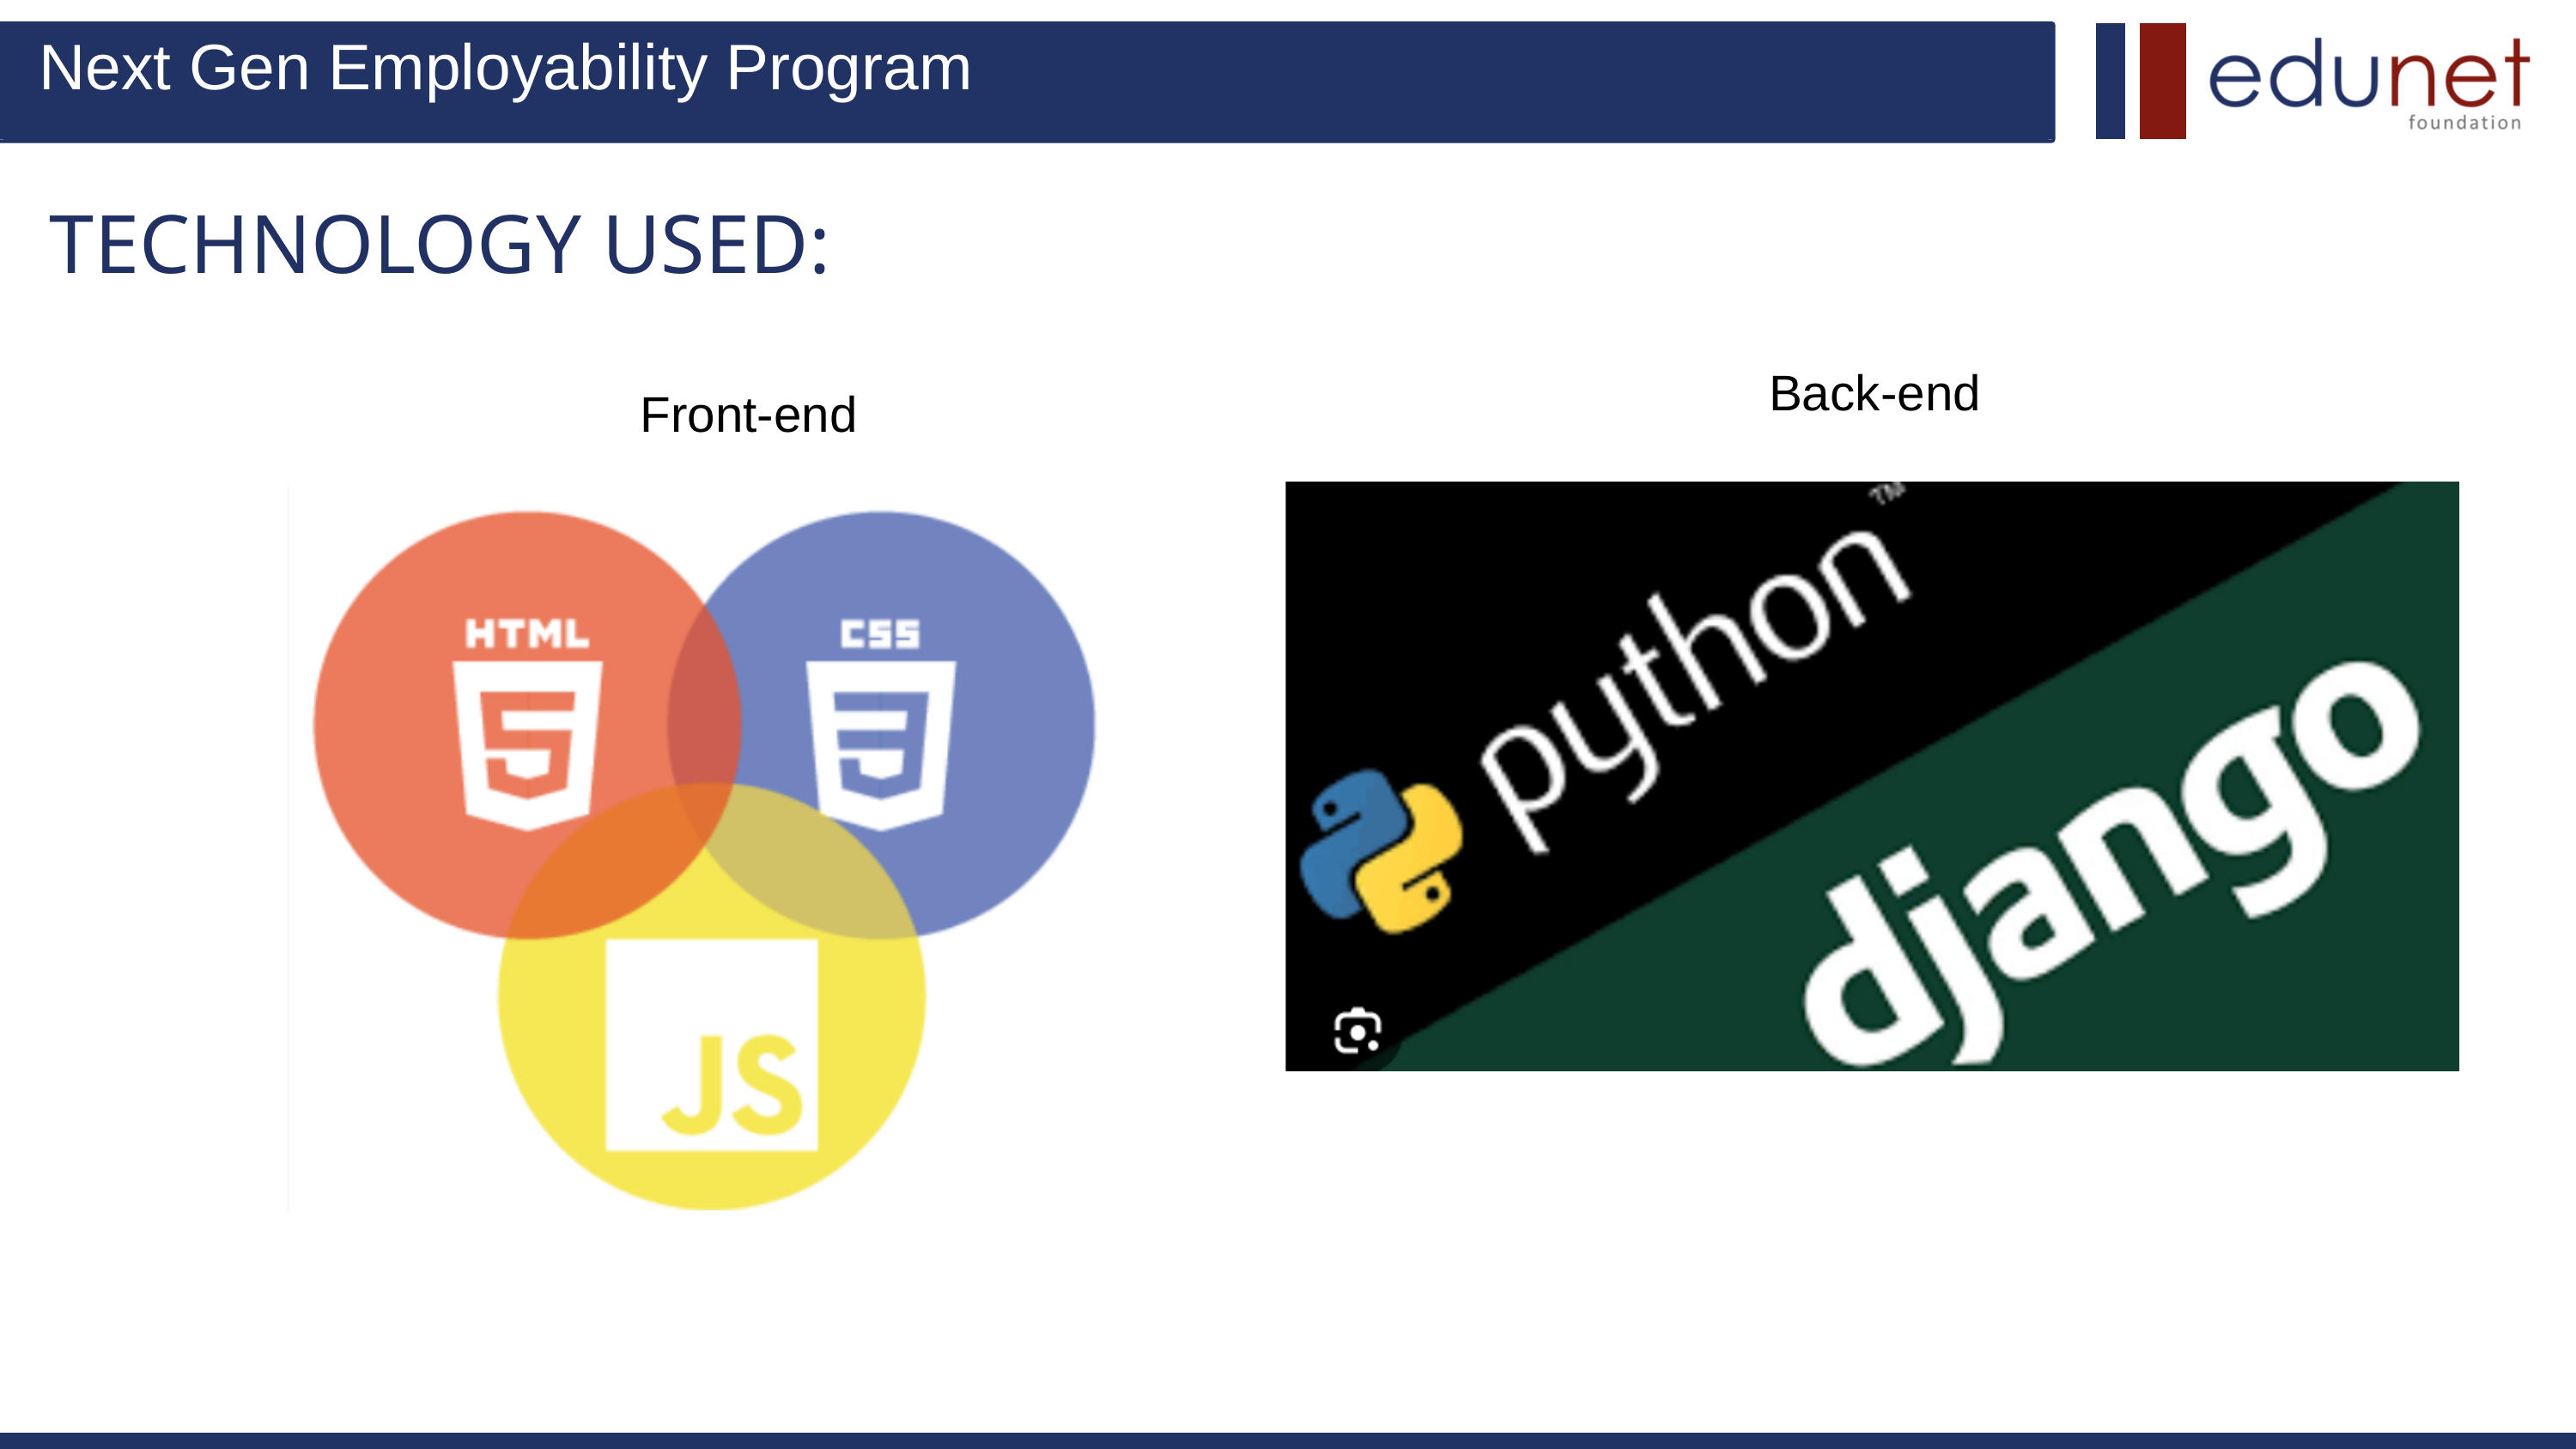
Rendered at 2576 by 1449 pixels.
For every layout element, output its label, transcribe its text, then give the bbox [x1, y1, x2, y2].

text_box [2051, 17, 2365, 183]
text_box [2095, 22, 2126, 140]
text_box [1285, 482, 2460, 1071]
text_box TECHNOLOGY USED: [49, 192, 1384, 290]
text_box Back-end [1383, 361, 2367, 421]
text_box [0, 1432, 2576, 1449]
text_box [2139, 22, 2187, 140]
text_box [0, 21, 2056, 143]
text_box [2368, 25, 2545, 142]
text_box Front-end [295, 381, 1204, 442]
text_box [288, 485, 1121, 1210]
